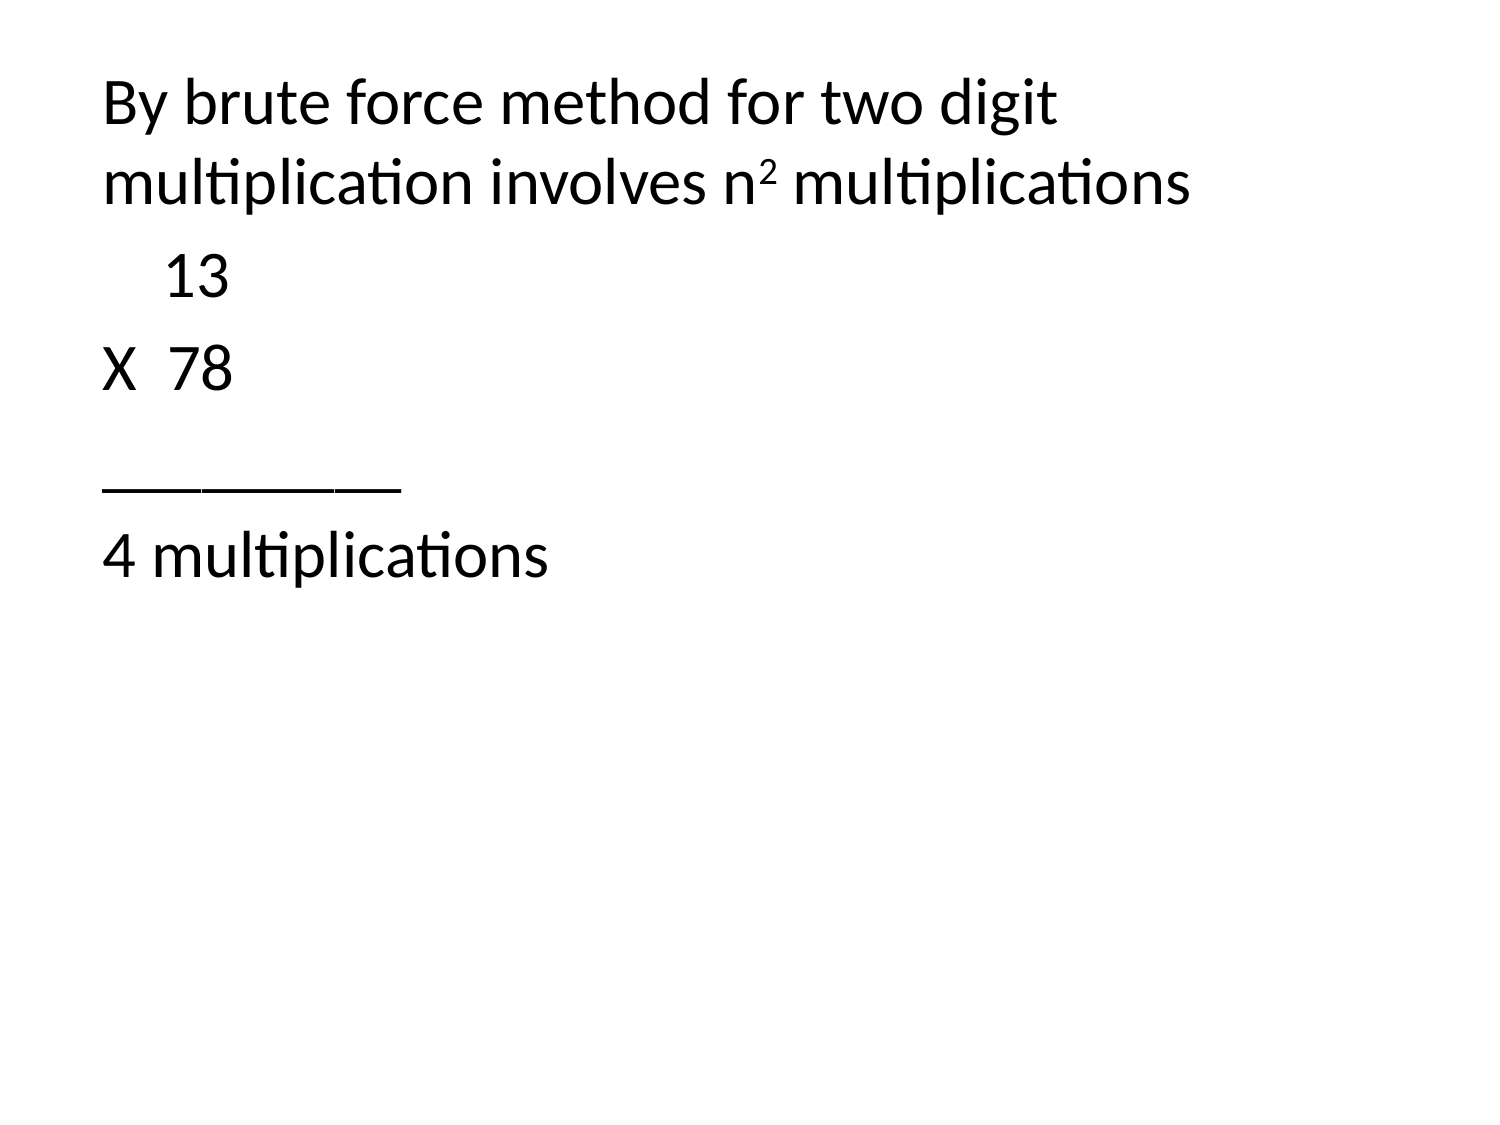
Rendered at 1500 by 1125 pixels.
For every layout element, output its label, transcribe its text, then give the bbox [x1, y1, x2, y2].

subtitle By brute force method for two digit multiplication involves n2 multiplications 13 X 78 _________ 4 multiplications [87, 50, 1388, 1075]
